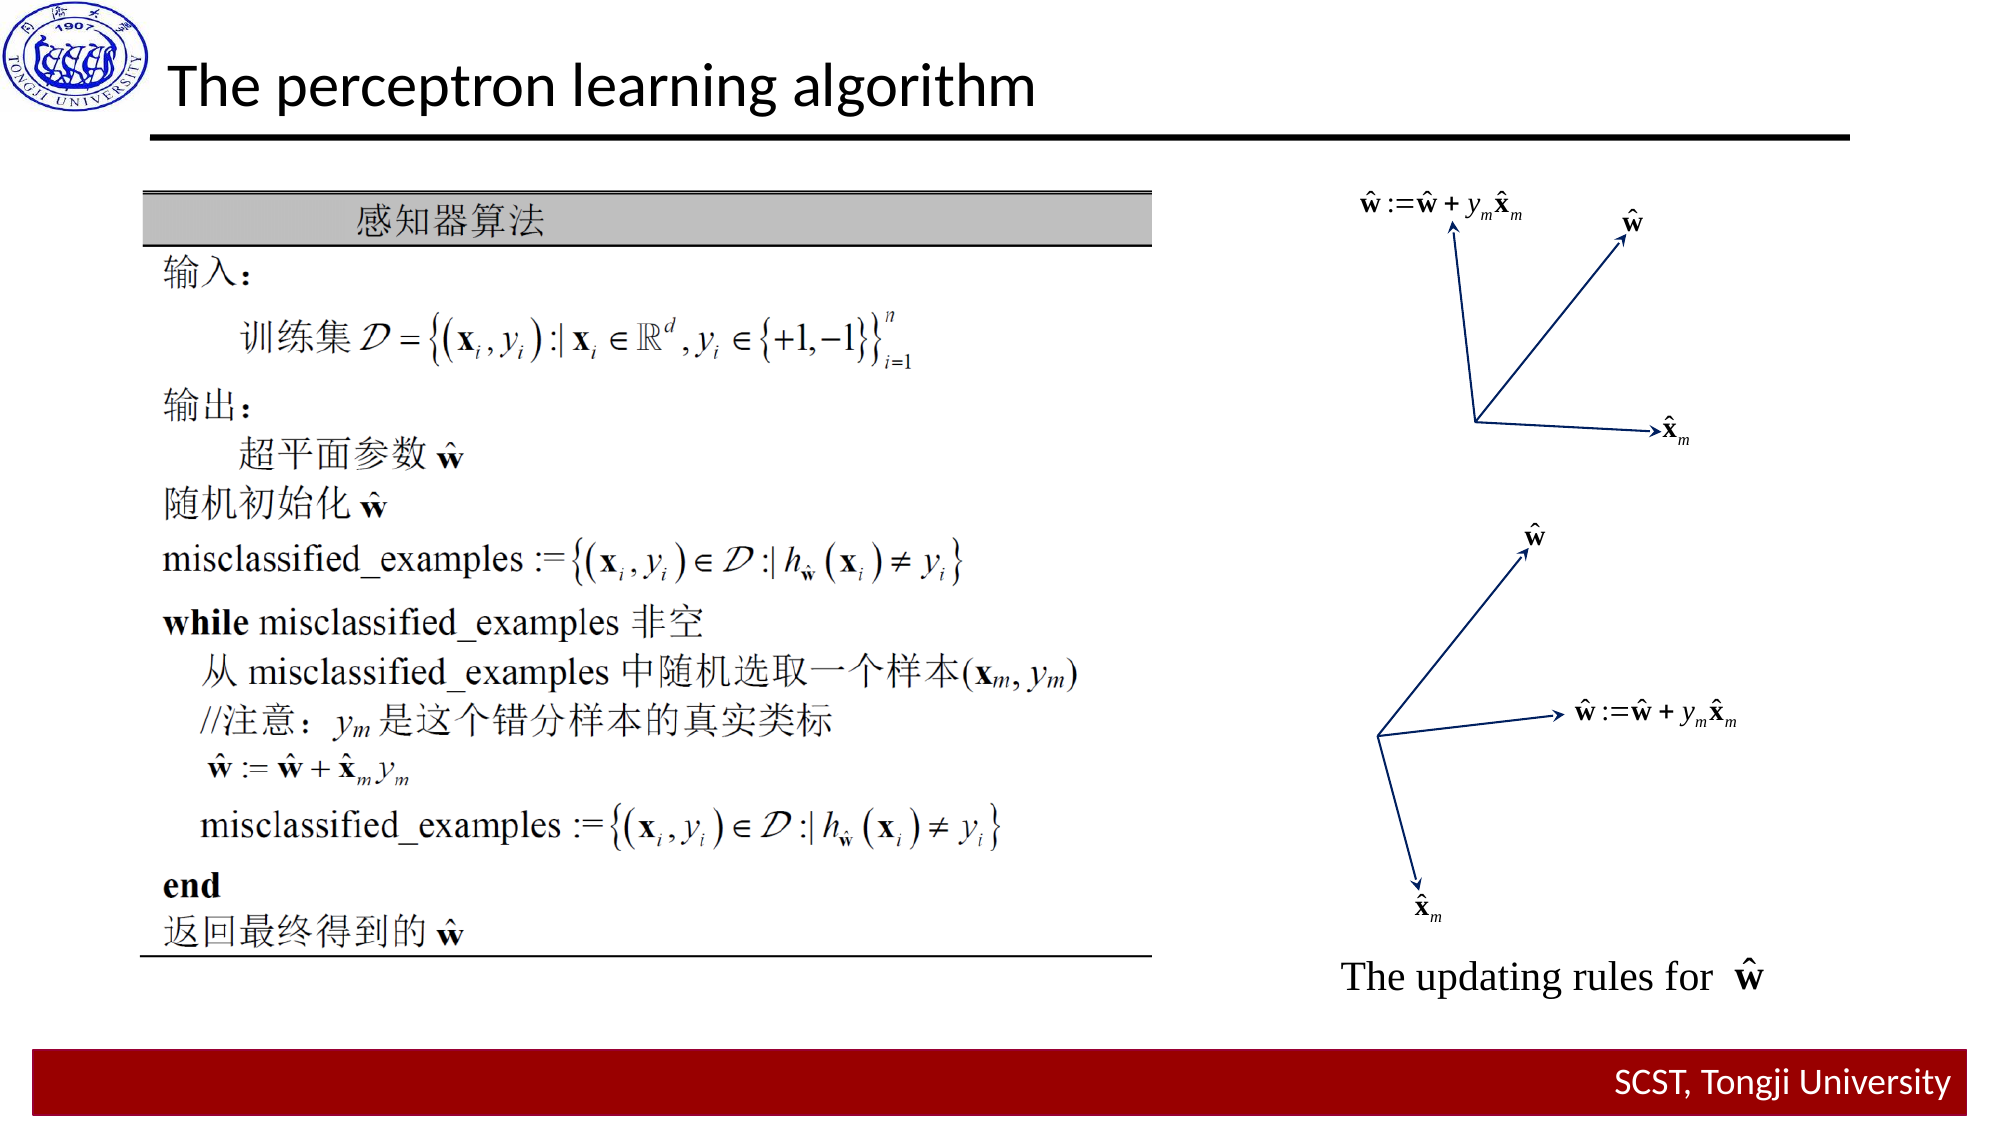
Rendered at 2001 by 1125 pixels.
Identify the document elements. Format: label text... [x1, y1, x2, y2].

text_box The updating rules for [1325, 941, 1758, 1006]
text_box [1377, 745, 1420, 892]
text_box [1354, 183, 1529, 228]
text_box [1409, 886, 1450, 931]
picture [0, 0, 150, 112]
title The perceptron learning algorithm [152, 12, 1491, 150]
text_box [1474, 421, 1662, 432]
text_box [1726, 947, 1776, 1003]
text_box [1377, 547, 1529, 713]
picture [132, 179, 1152, 970]
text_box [1377, 714, 1564, 737]
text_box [1518, 515, 1555, 554]
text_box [1656, 408, 1698, 453]
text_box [1480, 233, 1627, 420]
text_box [1616, 201, 1652, 240]
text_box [1569, 691, 1743, 736]
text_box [1451, 235, 1476, 423]
